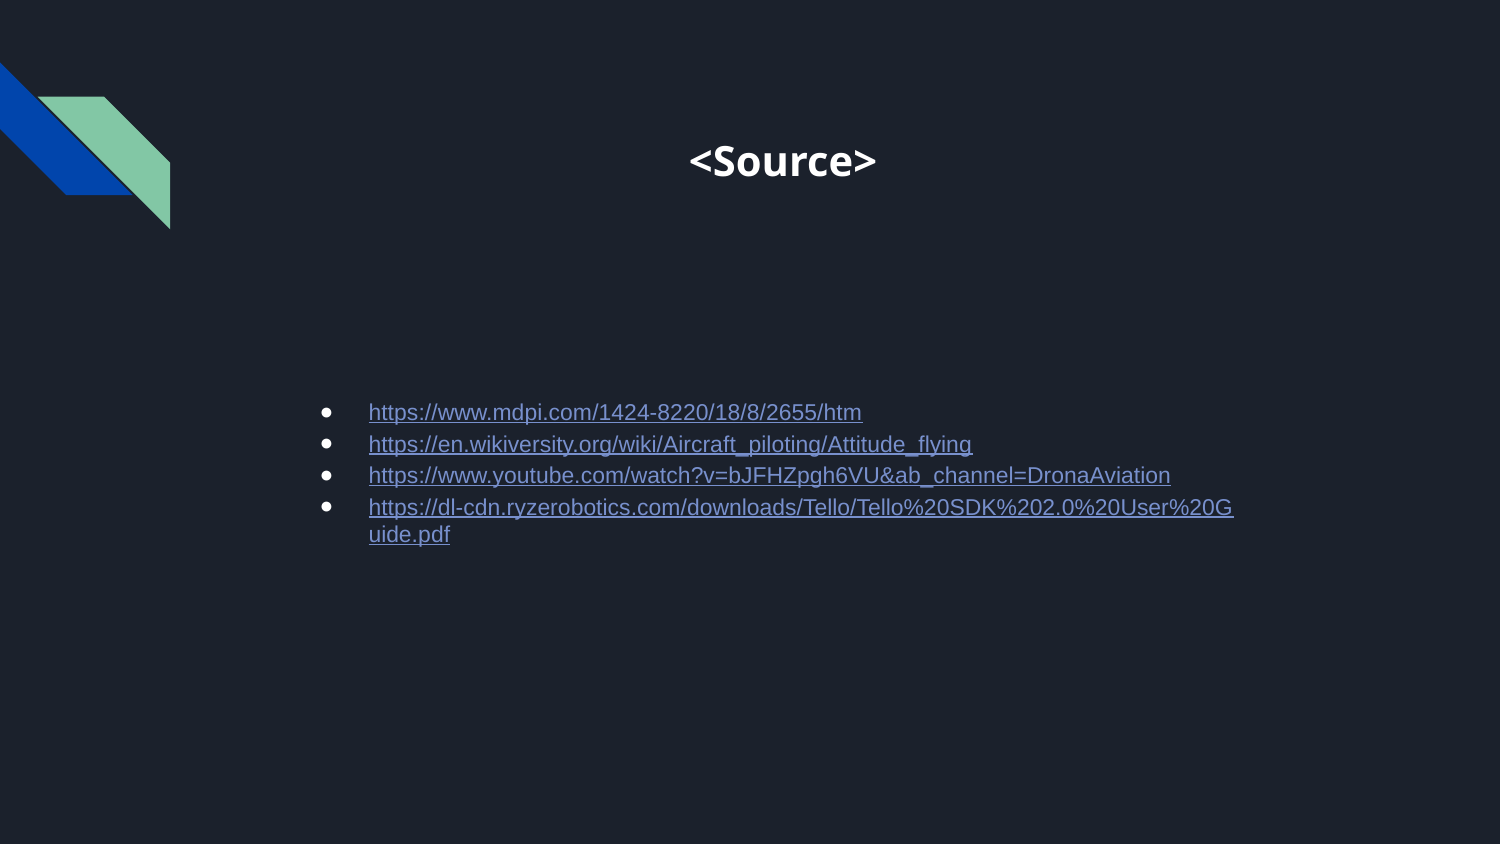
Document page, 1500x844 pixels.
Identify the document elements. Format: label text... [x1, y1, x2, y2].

title <Source> [205, 117, 1361, 268]
list https://www.mdpi.com/1424-8220/18/8/2655/htm https://en.wikiversity.org/wiki/Aircraft_piloting/Attitude_flying https://www.youtube.com/watch?v=bJFHZpgh6VU&ab_channel=DronaAviation https://dl-cdn.ryzerobotics.com/downloads/Tello/Tello%20SDK%202.0%20User%20Guide.pdf [278, 378, 1258, 736]
